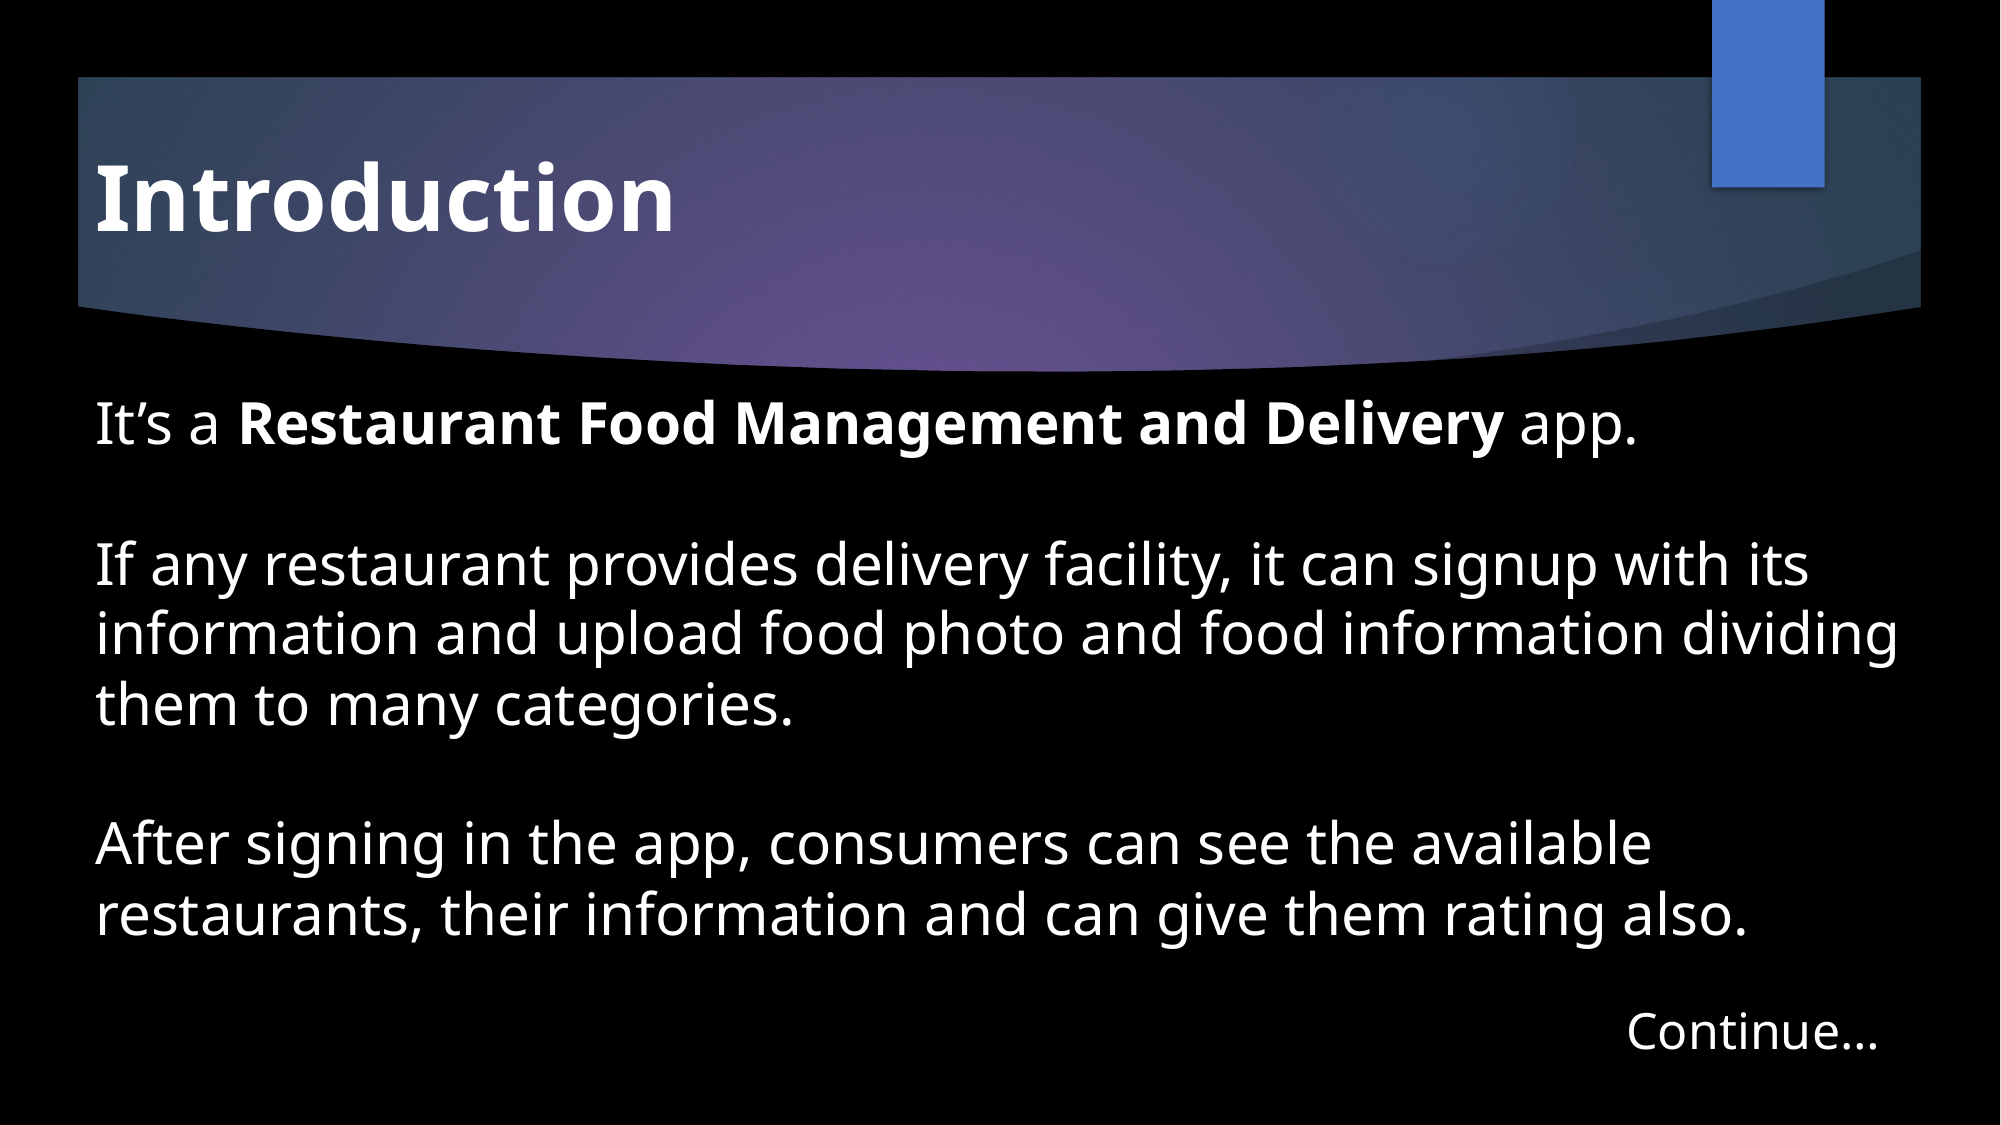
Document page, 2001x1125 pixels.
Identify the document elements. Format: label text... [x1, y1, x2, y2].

text_box Introduction [80, 132, 1920, 258]
text_box It’s a Restaurant Food Management and Delivery app. If any restaurant provides delivery facility, it can signup with its information and upload food photo and food information dividing them to many categories. After signing in the app, consumers can see the available restaurants, their information and can give them rating also. [80, 379, 1920, 954]
text_box Continue… [1611, 992, 1920, 1068]
